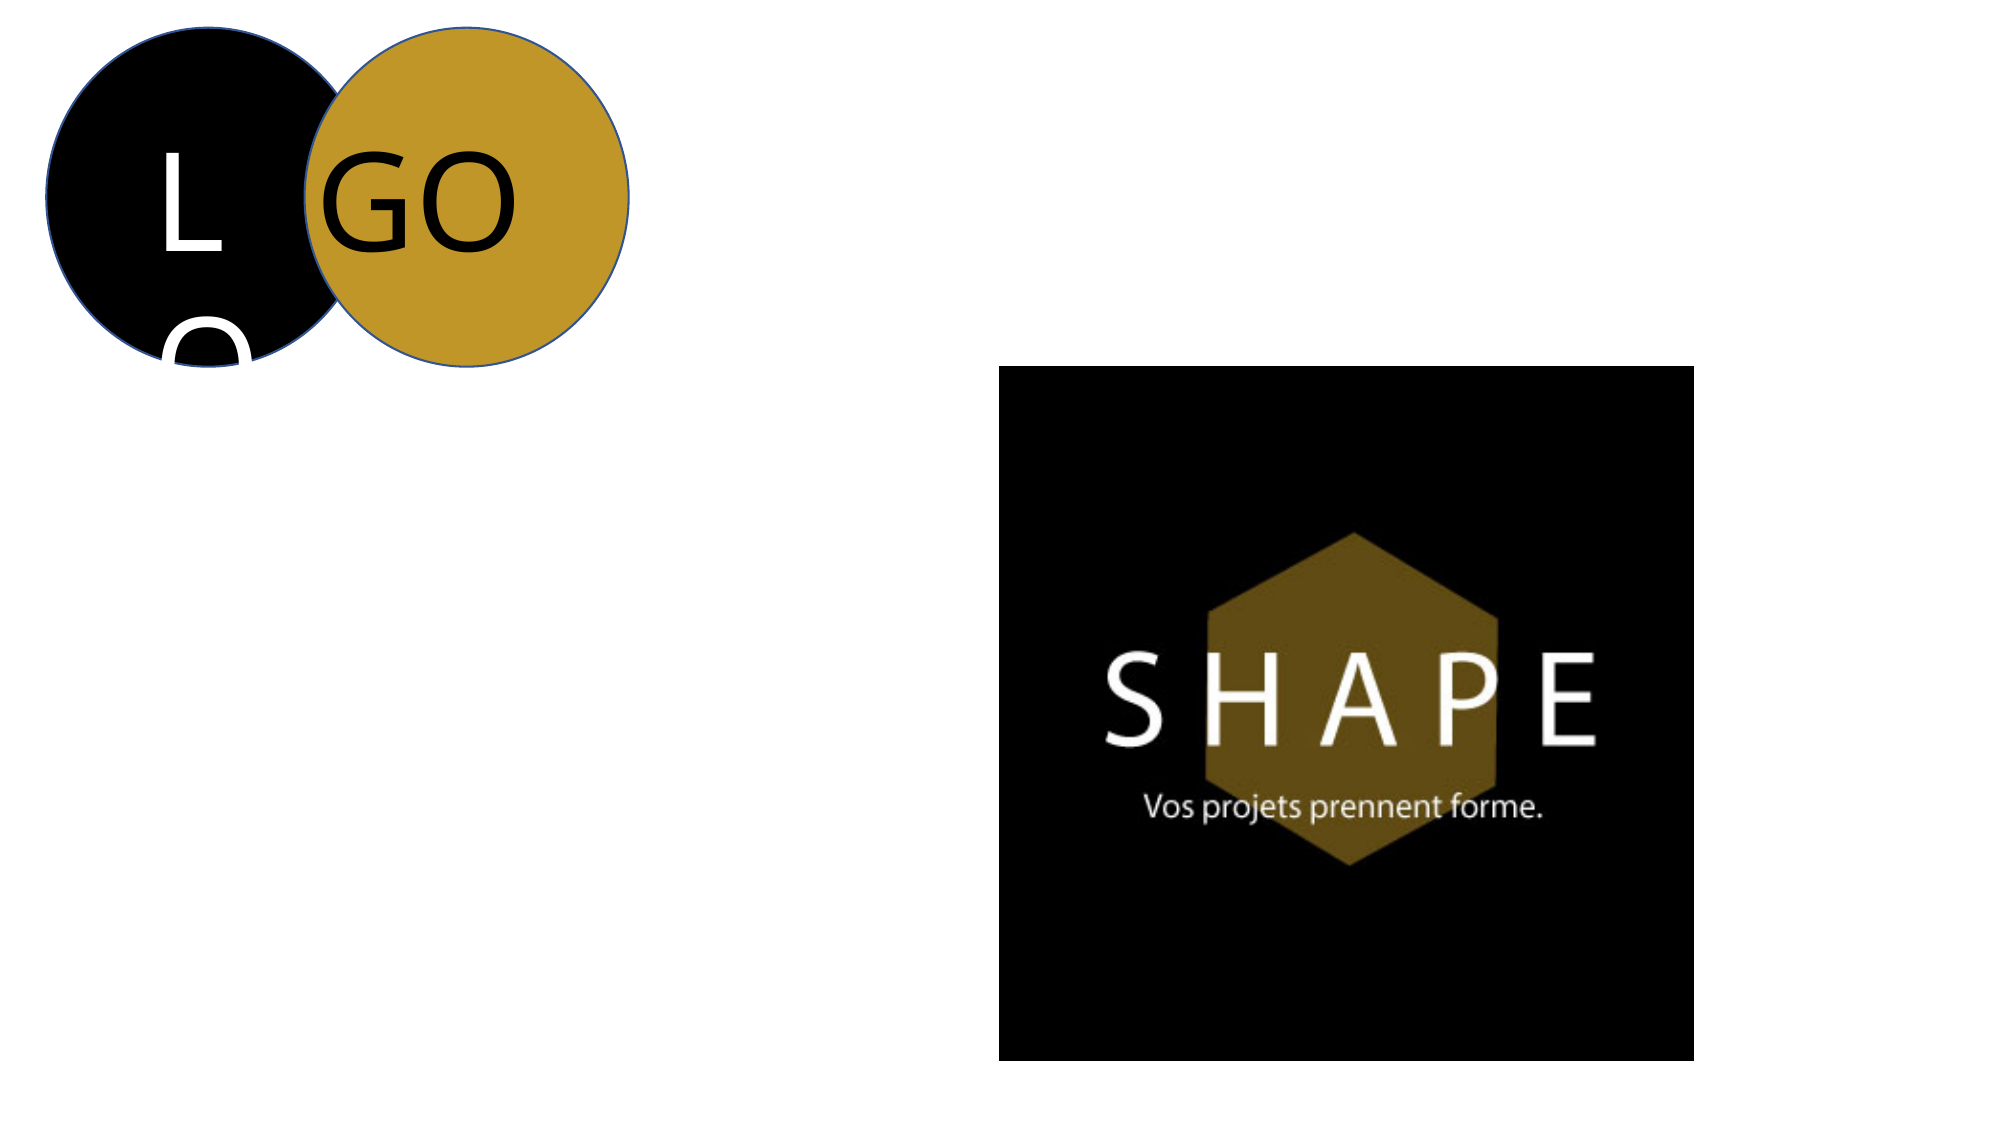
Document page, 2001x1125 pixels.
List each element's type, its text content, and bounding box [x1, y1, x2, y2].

text_box LO [138, 106, 338, 451]
text_box [328, 26, 630, 368]
text_box [45, 26, 337, 352]
picture [999, 366, 1694, 1061]
text_box GO [300, 106, 552, 287]
